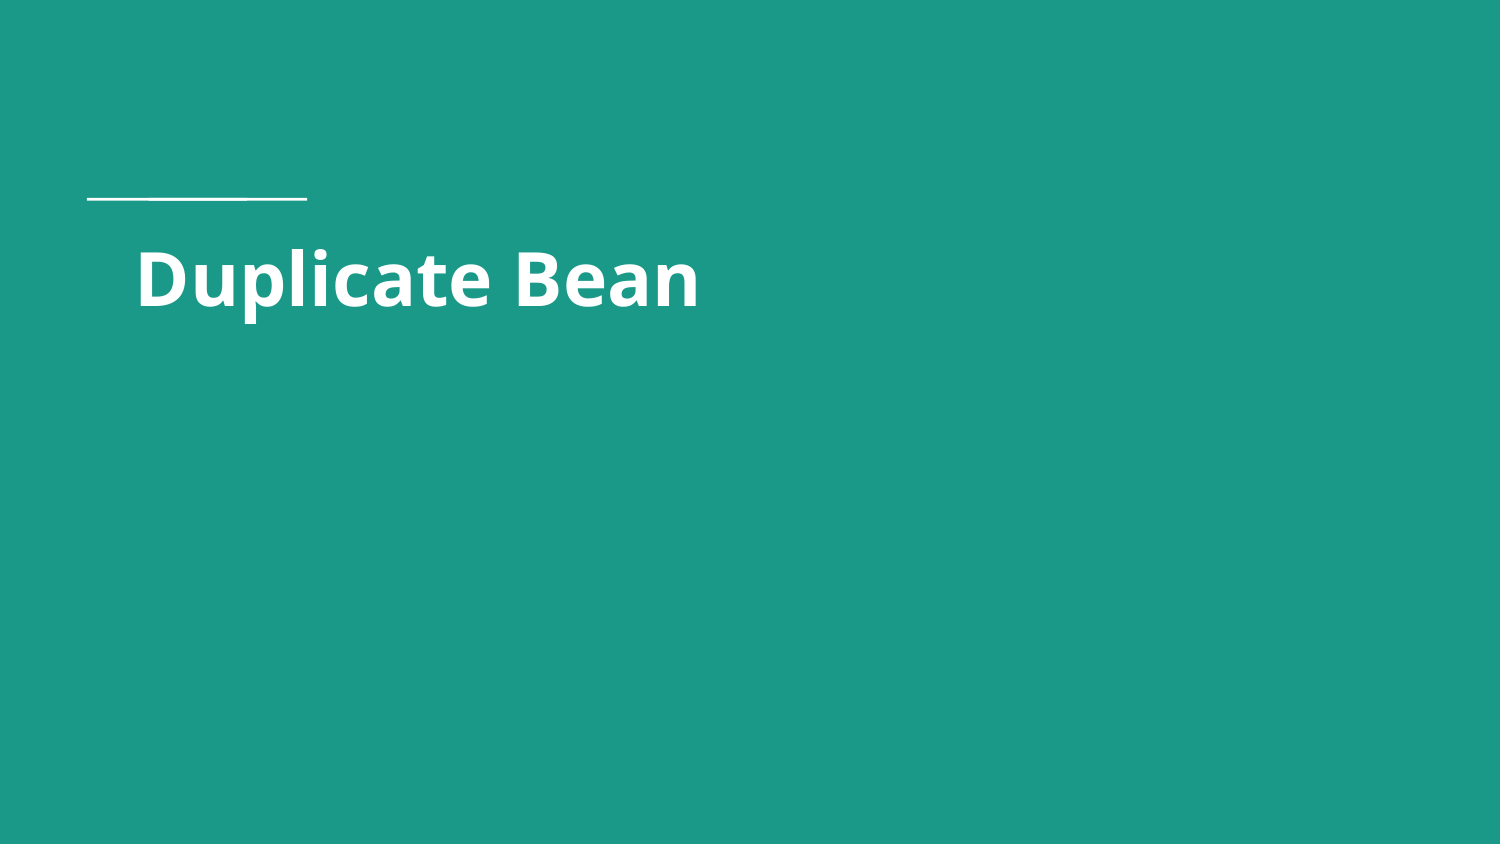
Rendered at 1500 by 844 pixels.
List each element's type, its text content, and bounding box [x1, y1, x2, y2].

title Duplicate Bean [119, 216, 1381, 466]
